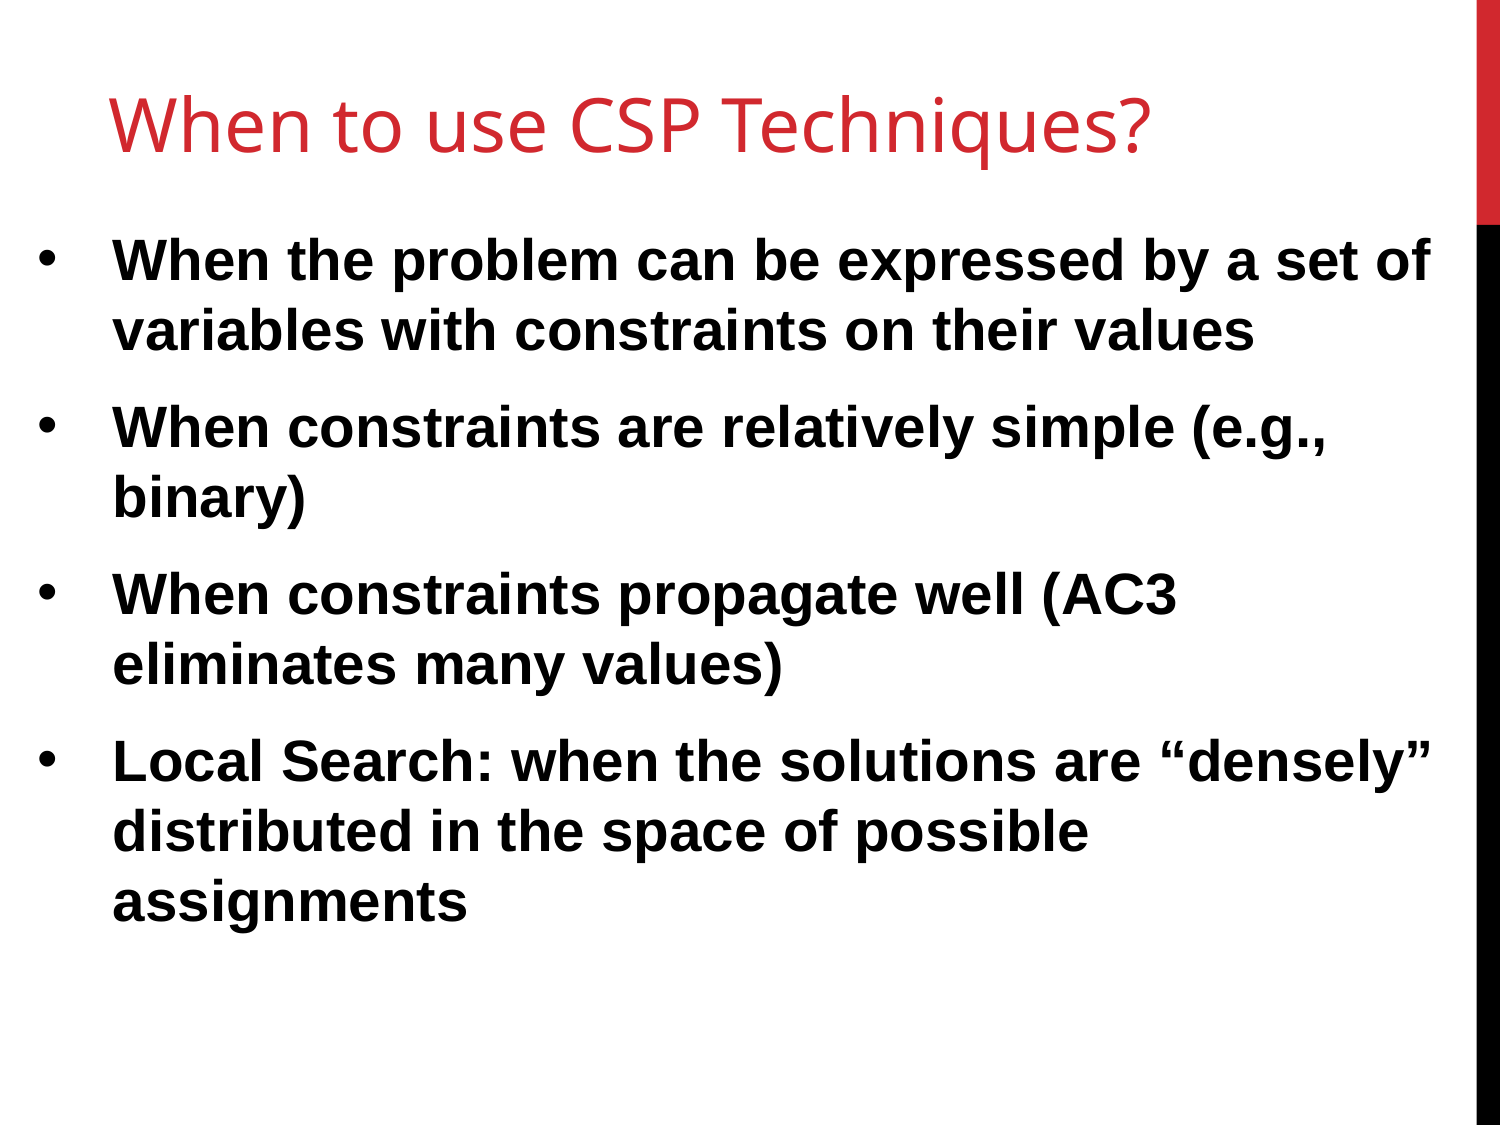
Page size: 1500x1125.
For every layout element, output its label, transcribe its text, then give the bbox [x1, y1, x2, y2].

title When to use CSP Techniques? [93, 0, 1407, 175]
list When the problem can be expressed by a set of variables with constraints on their values When constraints are relatively simple (e.g., binary) When constraints propagate well (AC3 eliminates many values) Local Search: when the solutions are “densely” distributed in the space of possible assignments [22, 215, 1471, 1040]
